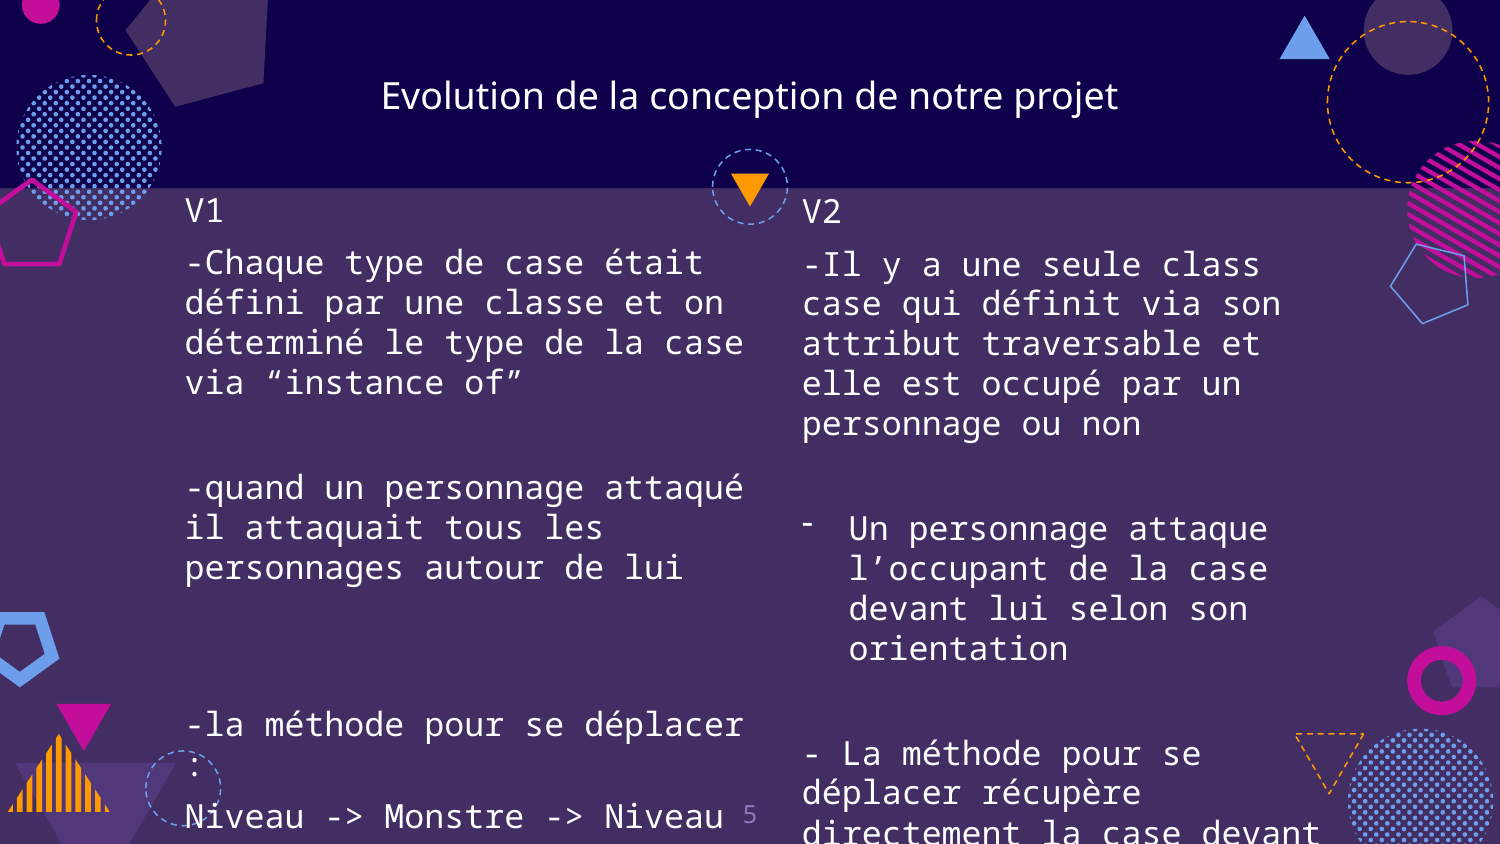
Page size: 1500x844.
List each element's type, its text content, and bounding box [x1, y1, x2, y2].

text_box V2 -Il y a une seule class case qui définit via son attribut traversable et elle est occupé par un personnage ou non Un personnage attaque l’occupant de la case devant lui selon son orientation - La méthode pour se déplacer récupère directement la case devant le personnage et le personnage a juste a modifié la case qu’il occupe [787, 175, 1357, 784]
text_box 5 [705, 783, 795, 844]
text_box Evolution de la conception de notre projet [335, 0, 1164, 189]
text_box V1 -Chaque type de case était défini par une classe et on déterminé le type de la case via “instance of” -quand un personnage attaqué il attaquait tous les personnages autour de lui -la méthode pour se déplacer : Niveau -> Monstre -> Niveau -> Monstre [169, 174, 770, 799]
